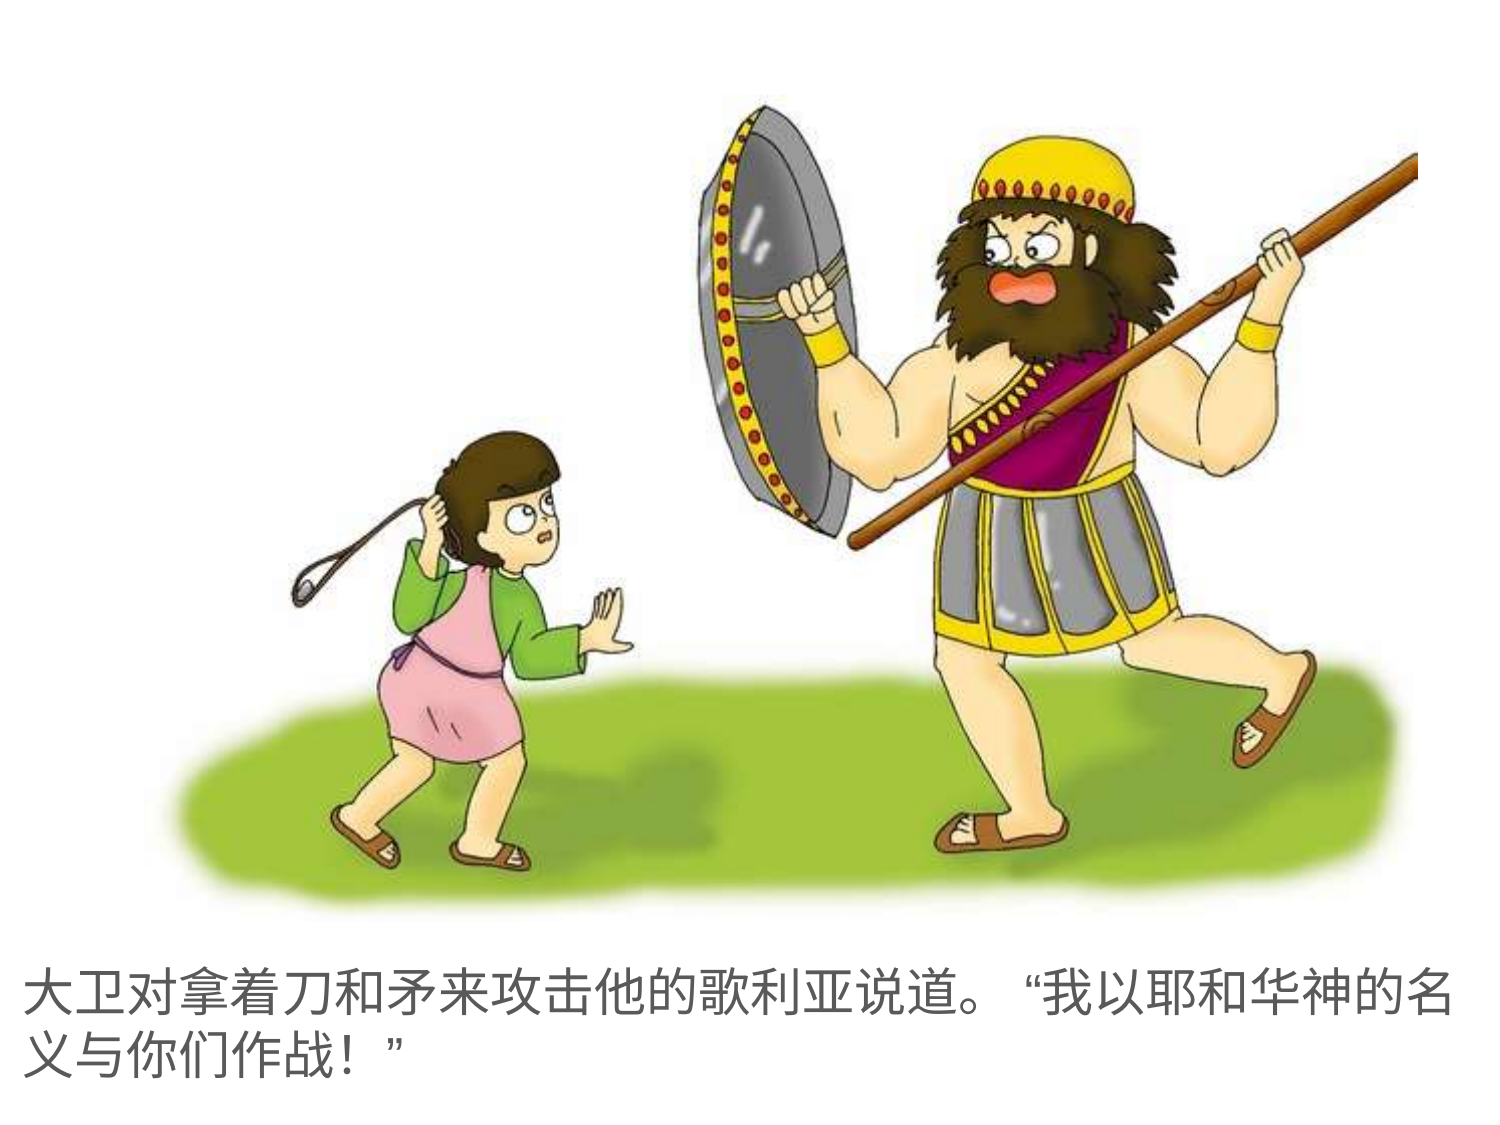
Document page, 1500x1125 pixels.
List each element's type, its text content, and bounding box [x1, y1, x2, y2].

picture [111, 30, 1418, 922]
text_box 大卫对拿着刀和矛来攻击他的歌利亚说道。 “我以耶和华神的名义与你们作战！” [7, 952, 1493, 1092]
